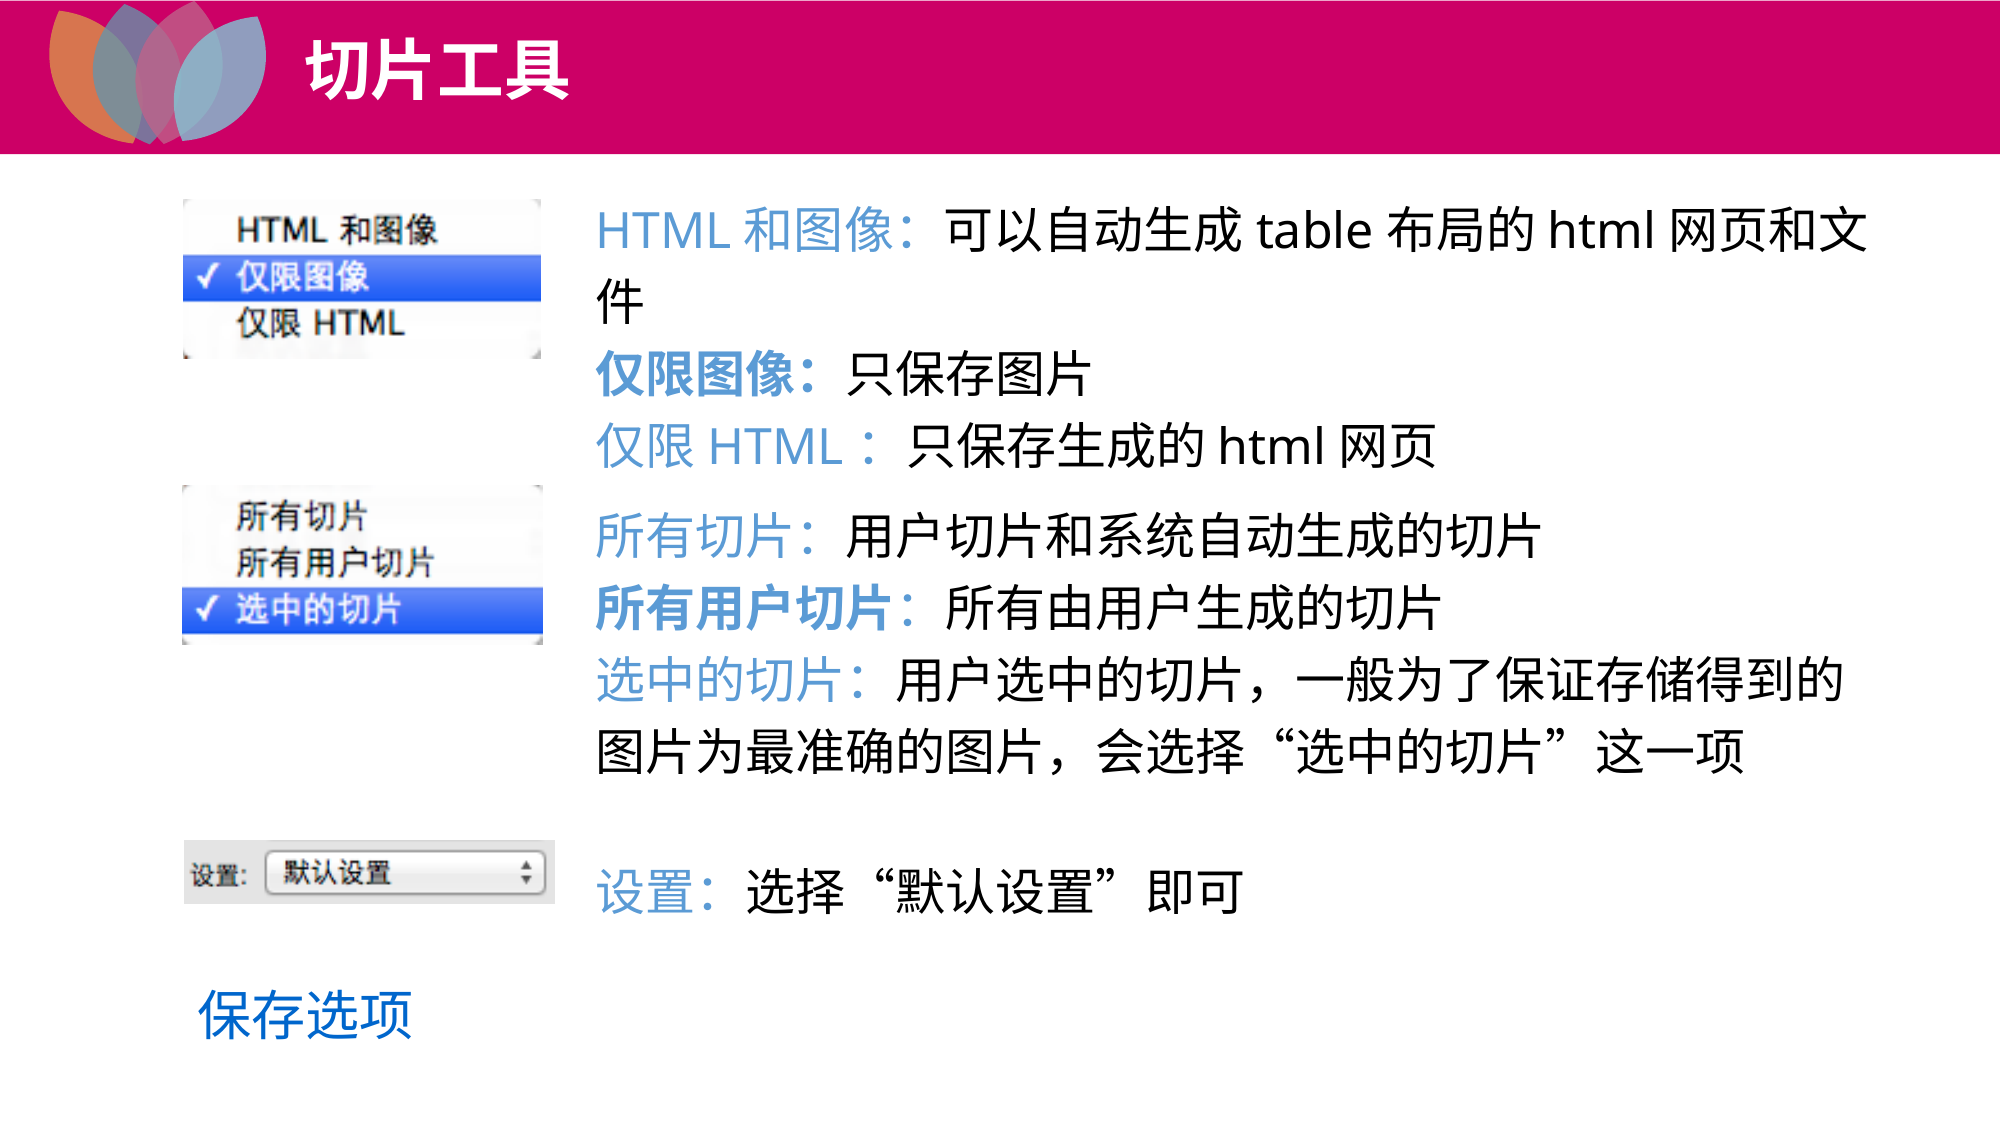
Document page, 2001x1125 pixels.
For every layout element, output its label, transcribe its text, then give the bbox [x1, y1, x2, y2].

text_box 保存选项 [182, 961, 1532, 1055]
picture [184, 840, 555, 904]
text_box 所有切片：用户切片和系统自动生成的切片 所有用户切片：所有由用户生成的切片 选中的切片：用户选中的切片，一般为了保证存储得到的图片为最准确的图片，会选择“选中的切片”这一项 [580, 484, 1886, 788]
text_box 切片工具 [289, 20, 1355, 116]
text_box 设置：选择“默认设置”即可 [580, 840, 1532, 928]
picture [183, 199, 541, 359]
picture [182, 485, 543, 645]
text_box HTML和图像：可以自动生成table布局的html网页和文件 仅限图像：只保存图片 仅限HTML：只保存生成的html网页 [580, 179, 1886, 484]
